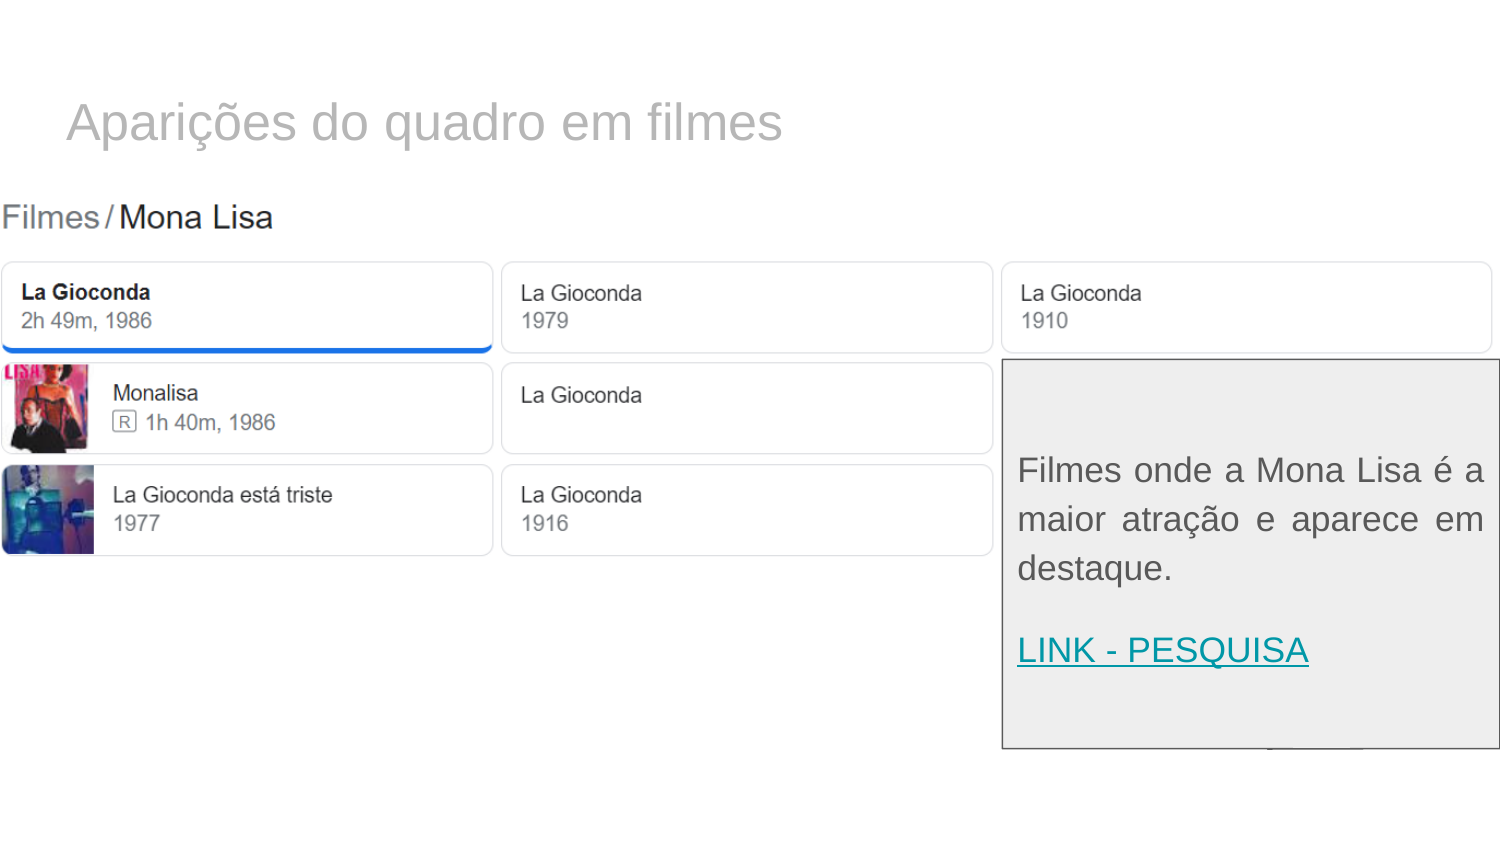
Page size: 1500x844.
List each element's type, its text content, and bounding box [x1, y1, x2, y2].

title Aparições do quadro em filmes [51, 72, 820, 167]
text_box Filmes onde a Mona Lisa é a maior atração e aparece em destaque. LINK - PESQUISA [1002, 573, 1500, 749]
picture [0, 199, 1500, 565]
